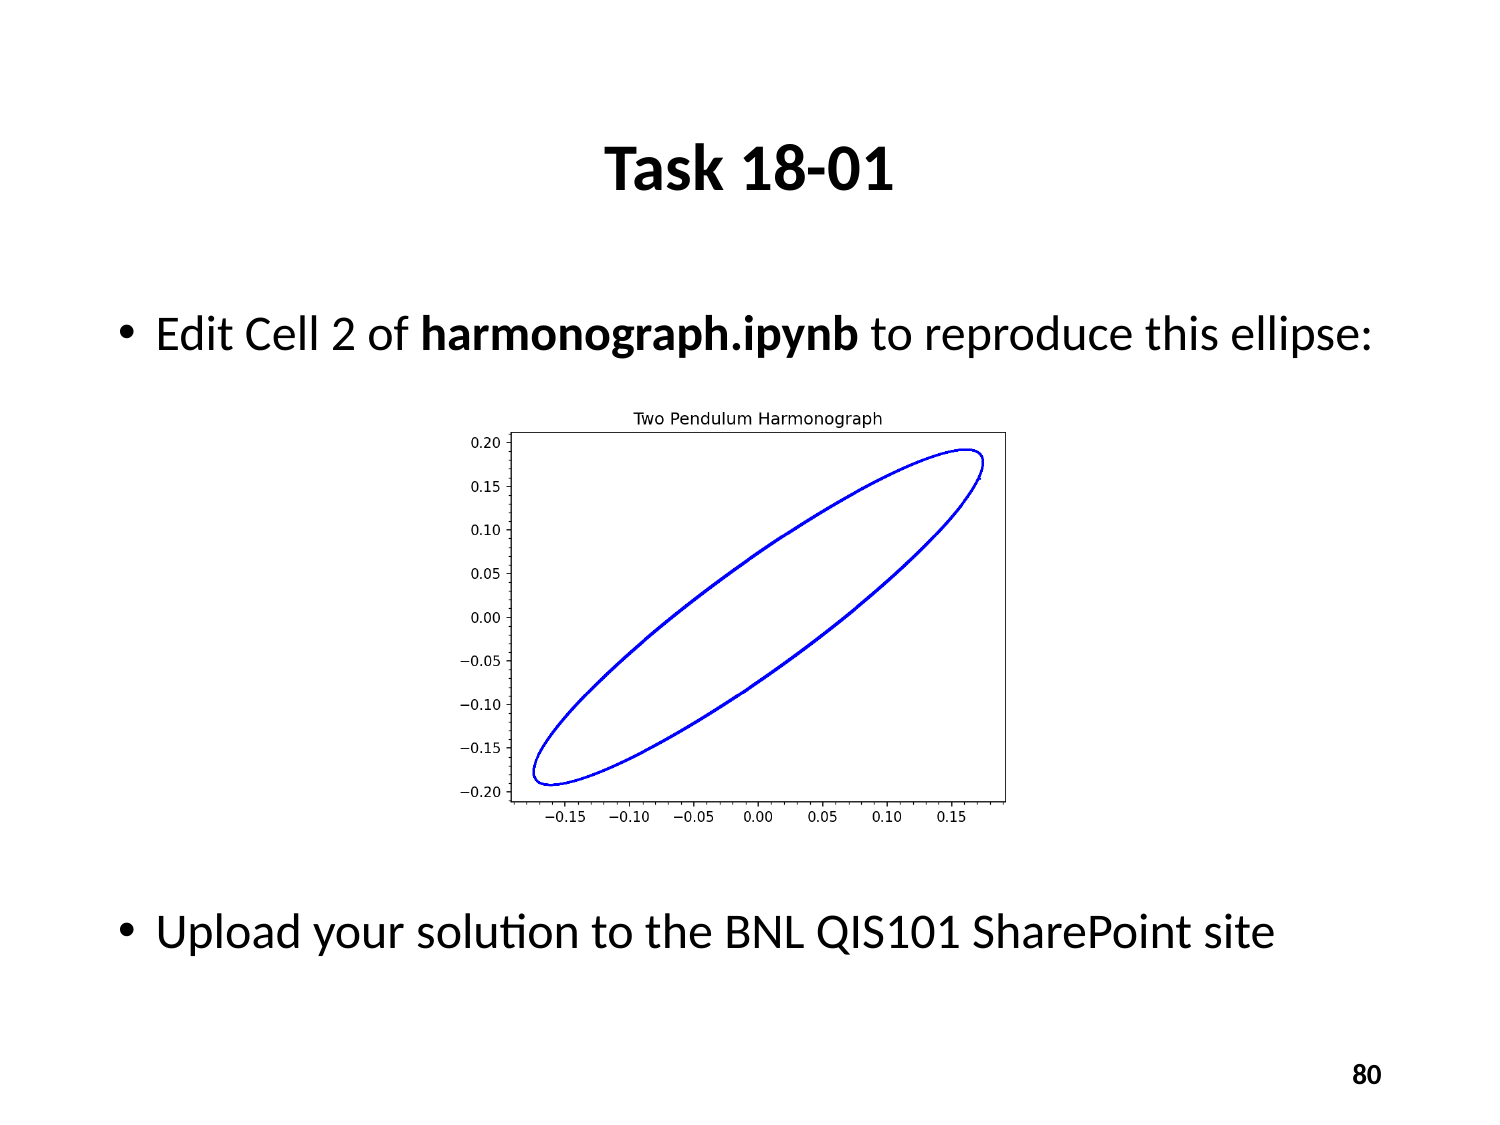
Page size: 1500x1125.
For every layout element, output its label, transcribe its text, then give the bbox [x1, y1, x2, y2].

slide_number 80 [1059, 1042, 1397, 1103]
picture [431, 375, 1069, 854]
list Edit Cell 2 of harmonograph.ipynb to reproduce this ellipse: Upload your solution to the BNL QIS101 SharePoint site [103, 299, 1397, 1014]
title Task 18-01 [103, 59, 1397, 278]
